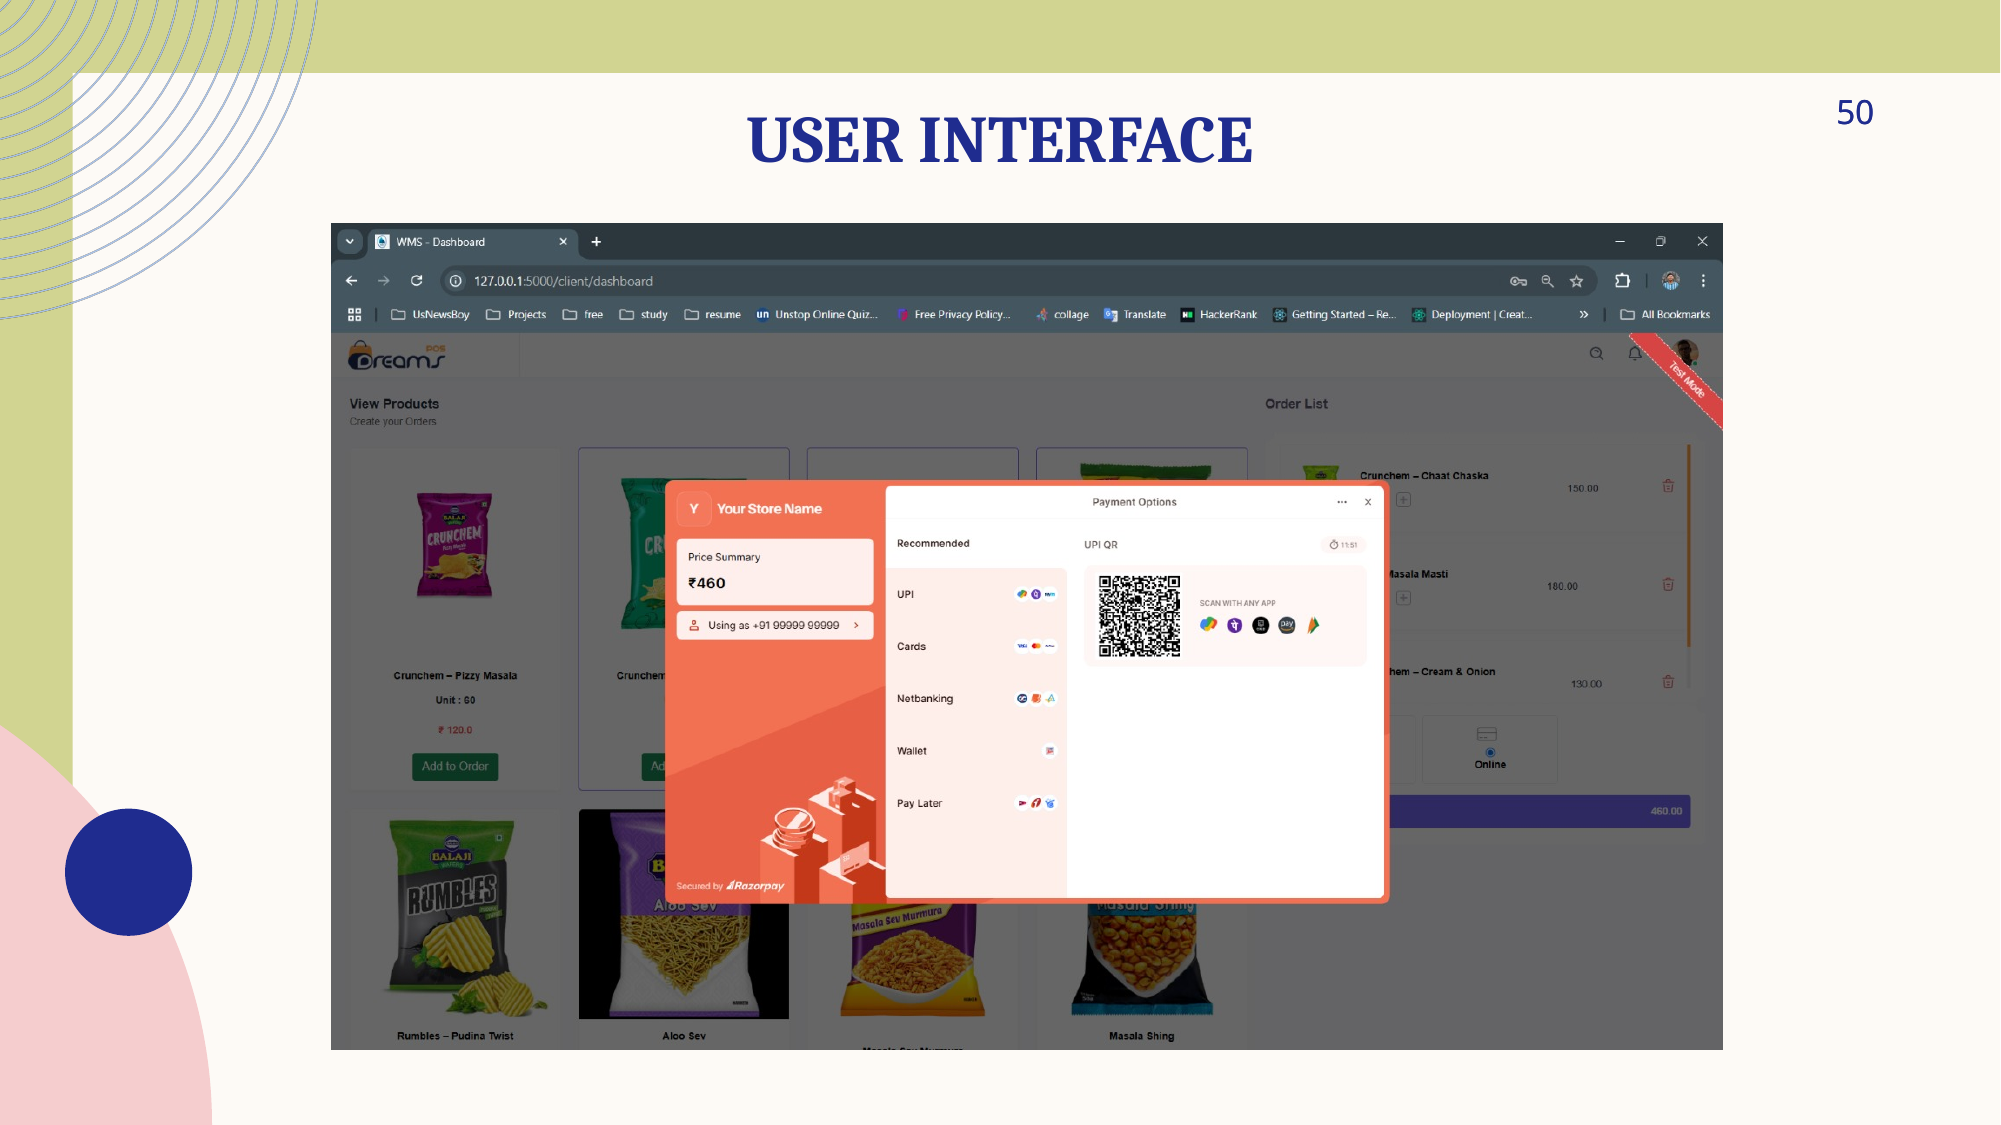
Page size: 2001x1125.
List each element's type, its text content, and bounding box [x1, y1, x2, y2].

picture [330, 223, 1723, 1050]
picture [0, 177, 320, 785]
picture [0, 0, 2001, 92]
text_box 50 [1699, 74, 1875, 153]
title User Interface [0, 92, 2000, 177]
